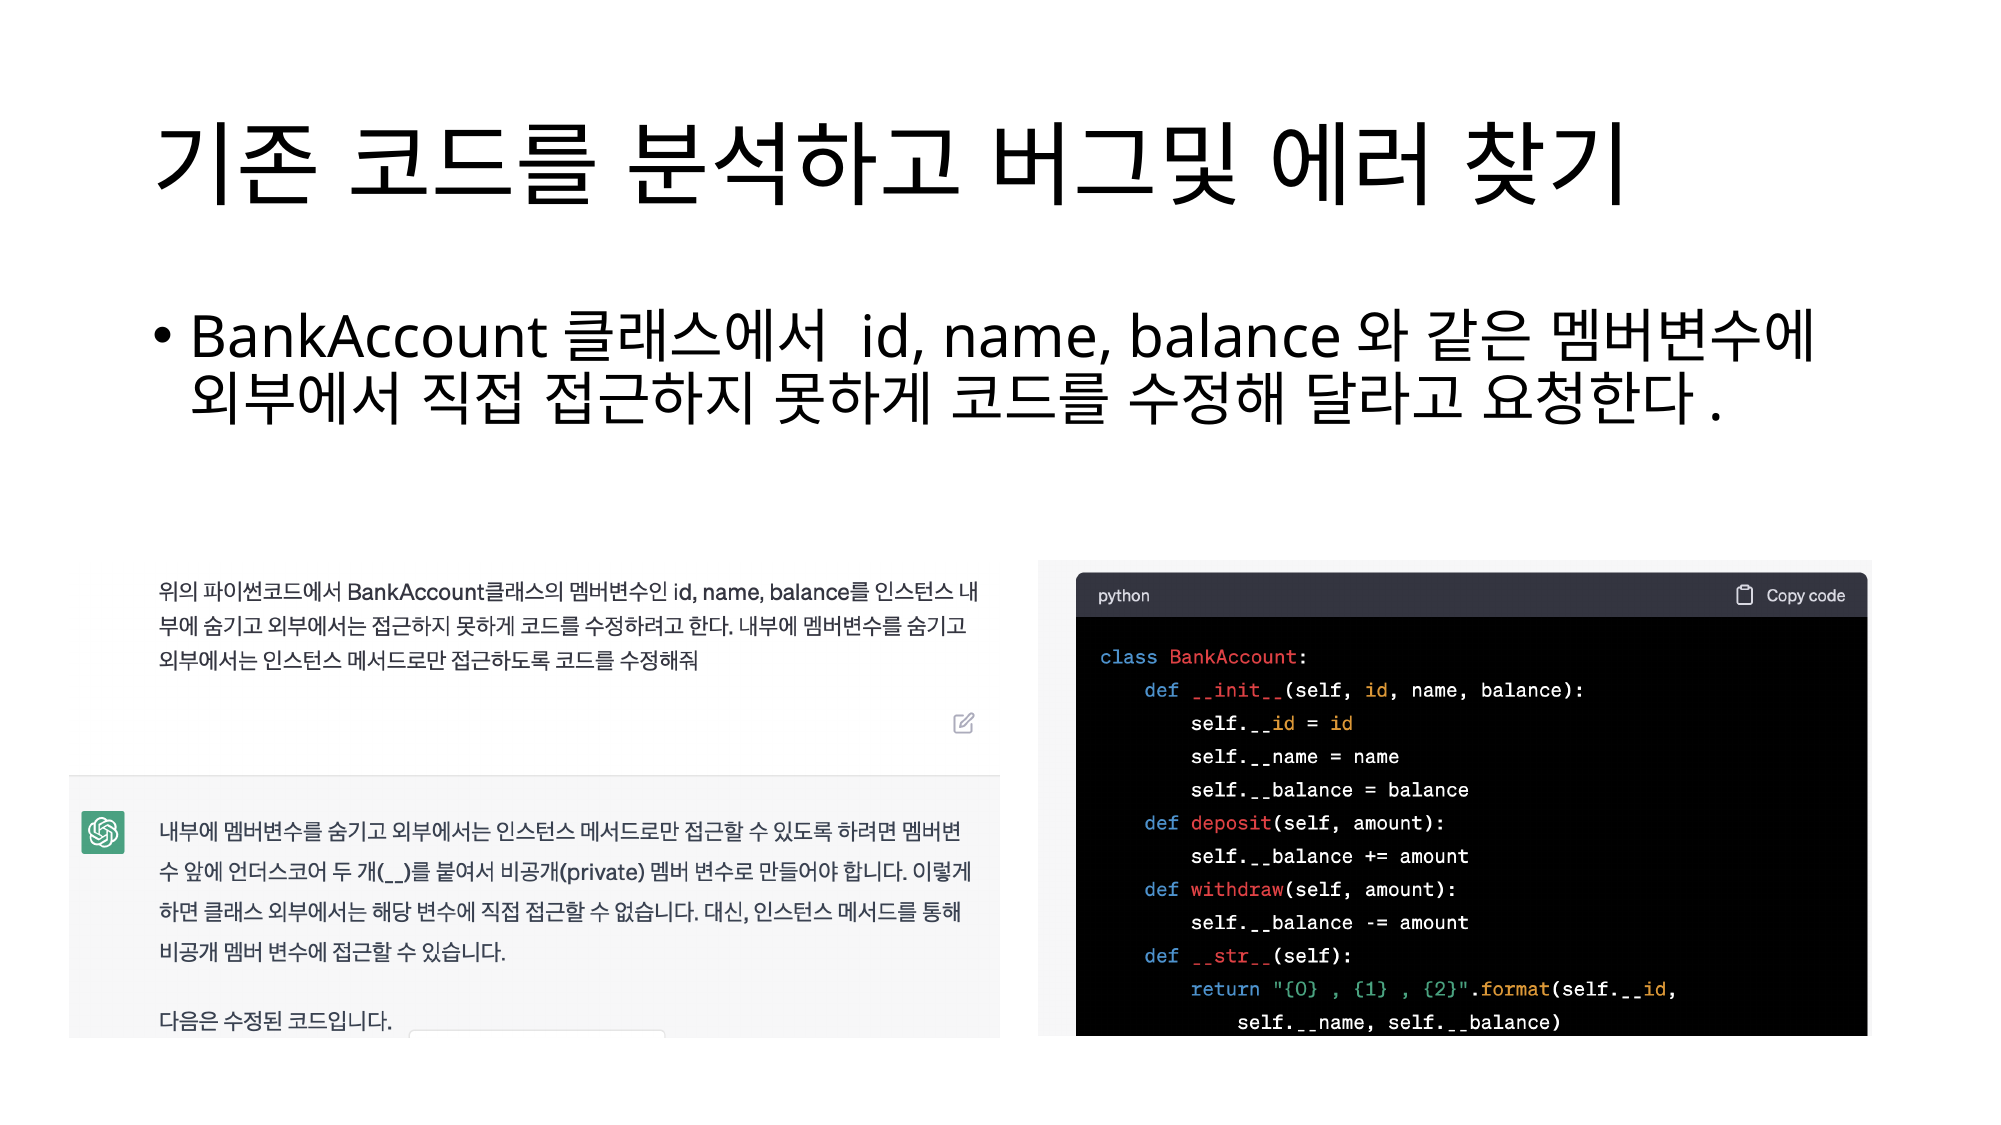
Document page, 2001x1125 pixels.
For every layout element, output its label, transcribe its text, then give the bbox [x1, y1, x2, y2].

picture [1038, 560, 1872, 1036]
picture [69, 562, 1000, 1038]
title 기존 코드를 분석하고 버그및 에러 찾기 [137, 59, 1863, 278]
list BankAccount클래스에서 id, name, balance와 같은 멤버변수에 외부에서 직접 접근하지 못하게 코드를 수정해 달라고 요청한다. [137, 299, 1863, 1014]
